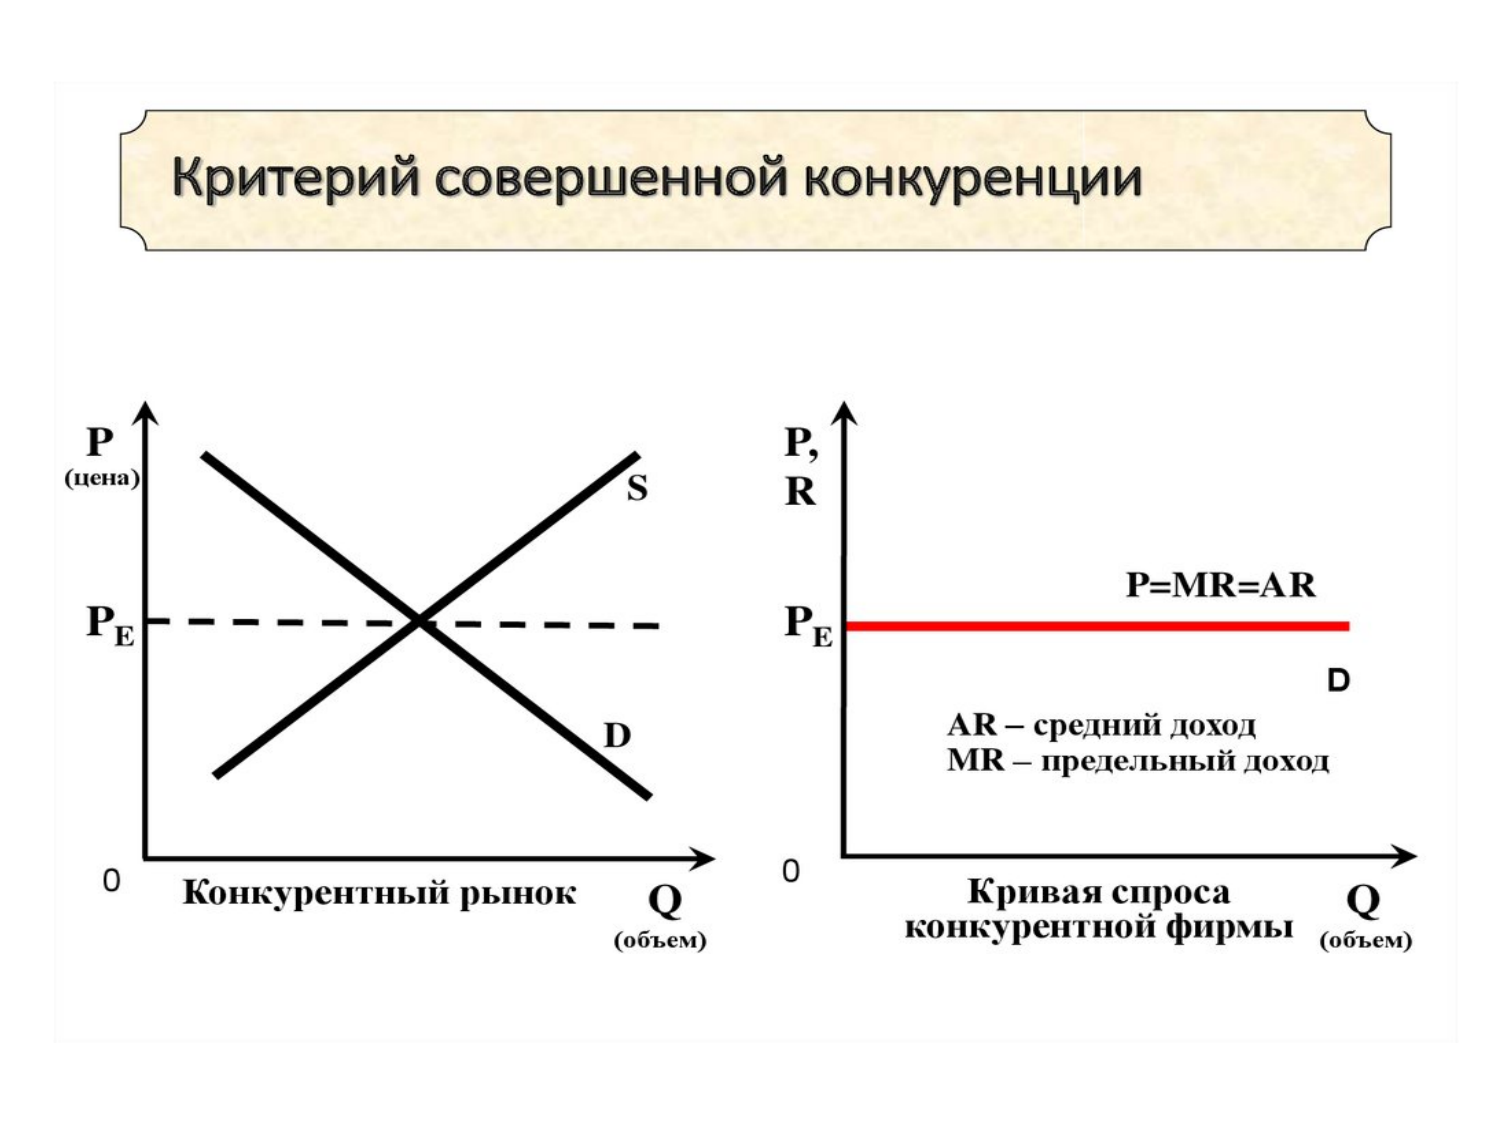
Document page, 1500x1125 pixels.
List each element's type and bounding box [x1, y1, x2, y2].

picture [52, 81, 1459, 1044]
